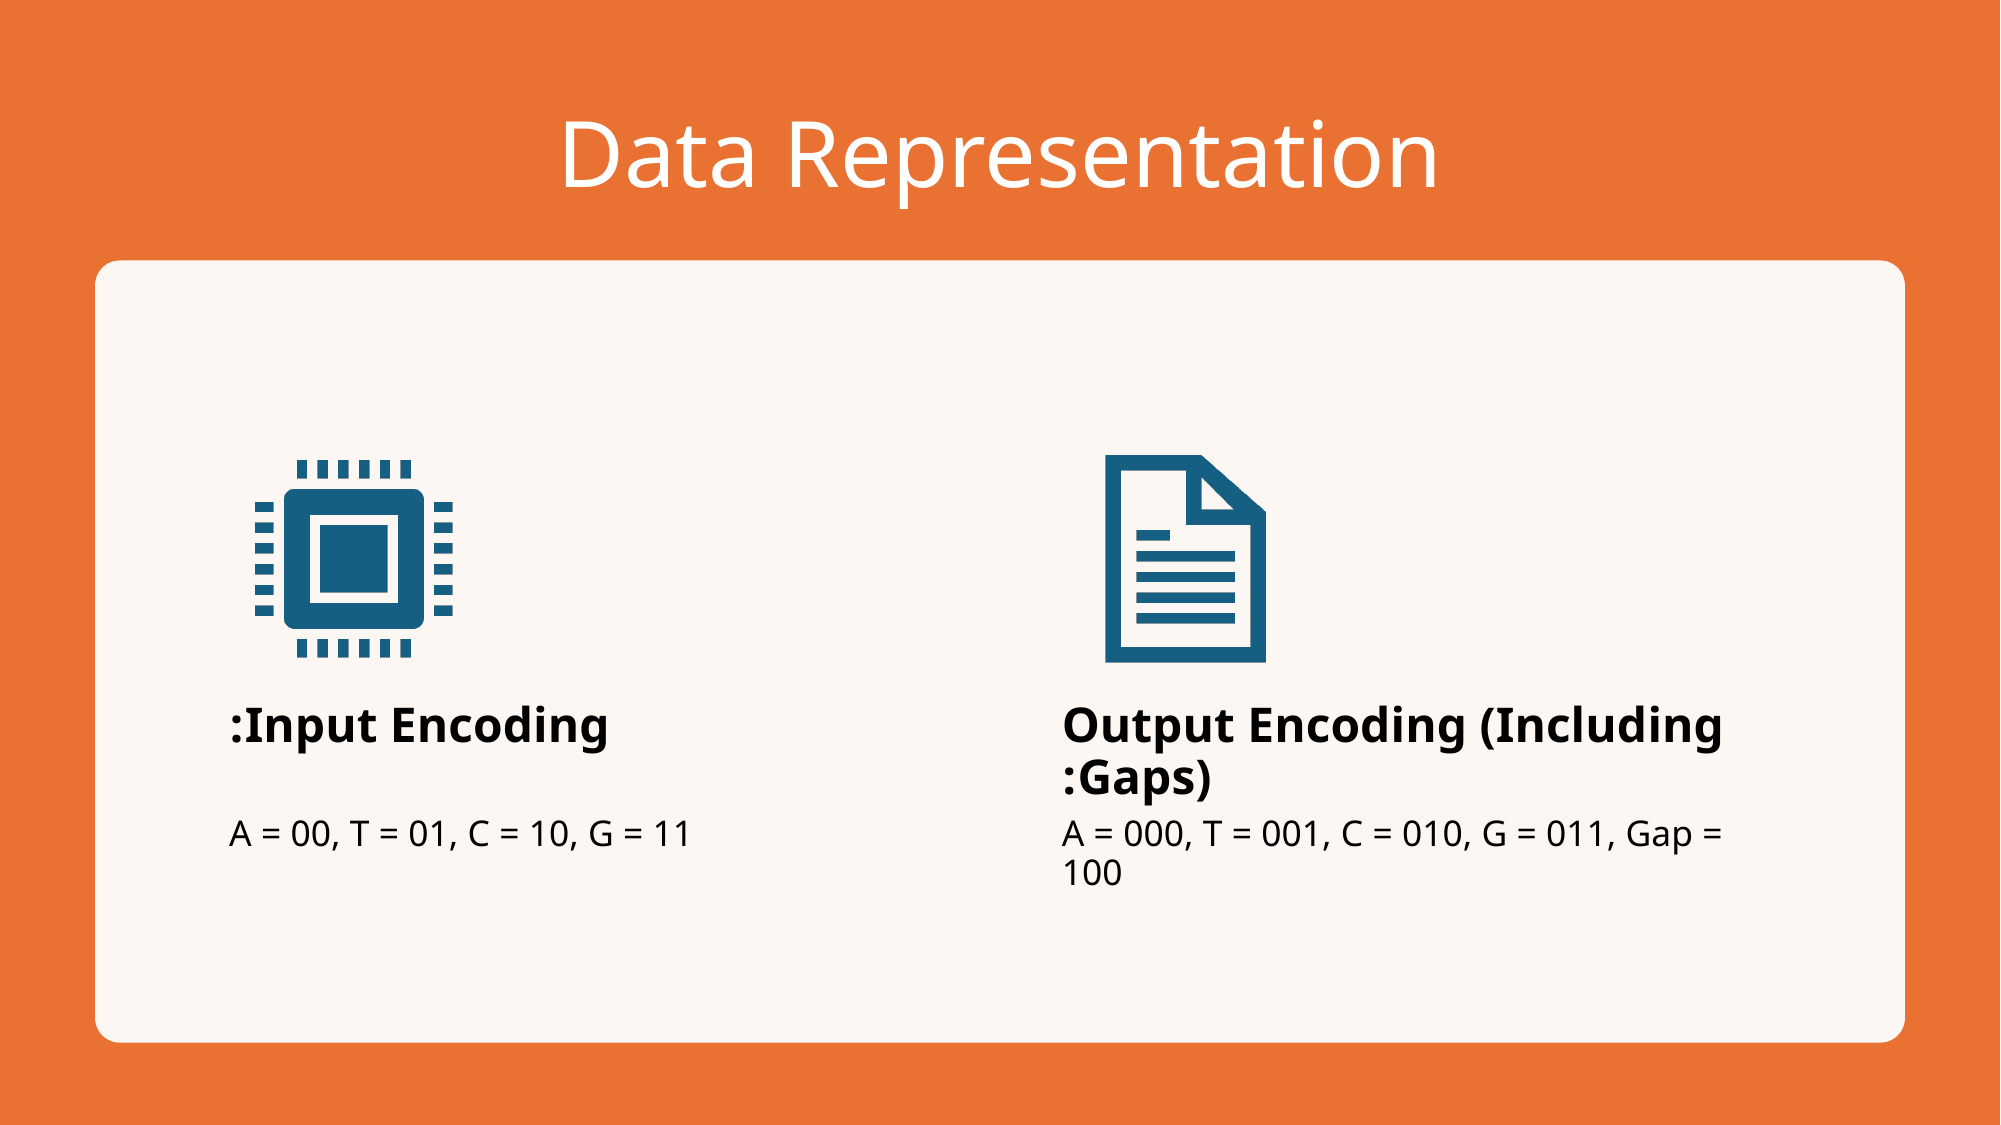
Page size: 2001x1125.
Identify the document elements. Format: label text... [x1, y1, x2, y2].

text_box [93, 258, 1907, 1045]
title Data Representation [137, 75, 1863, 241]
text_box [0, 0, 2000, 1125]
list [136, 294, 1863, 1010]
